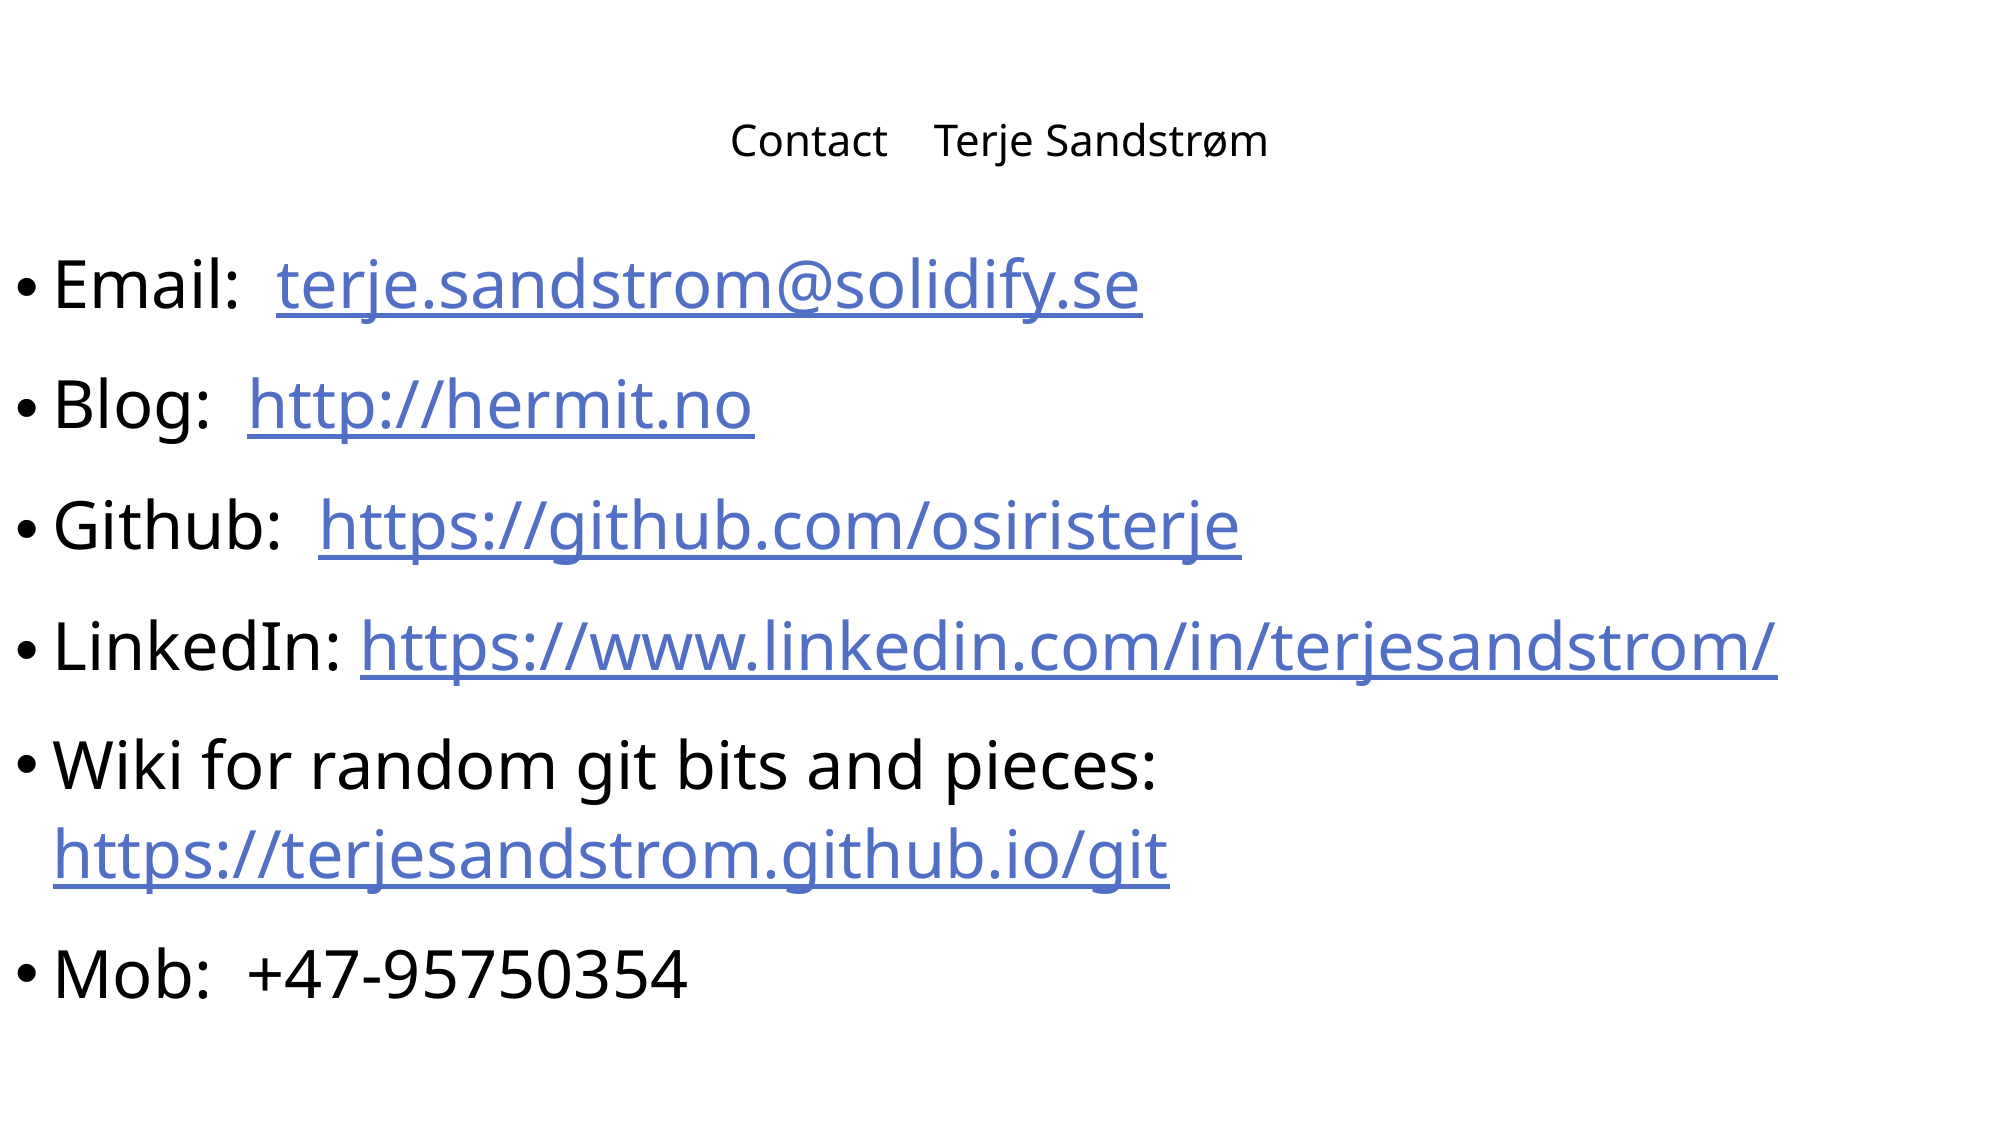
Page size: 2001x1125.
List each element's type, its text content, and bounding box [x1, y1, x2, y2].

list Email: terje.sandstrom@solidify.se Blog: http://hermit.no Github: https://github.com/osiristerje LinkedIn: https://www.linkedin.com/in/terjesandstrom/ Wiki for random git bits and pieces: https://terjesandstrom.github.io/git Mob: +47-95750354 [0, 224, 1912, 1106]
title Contact Terje Sandstrøm [137, 104, 1863, 224]
